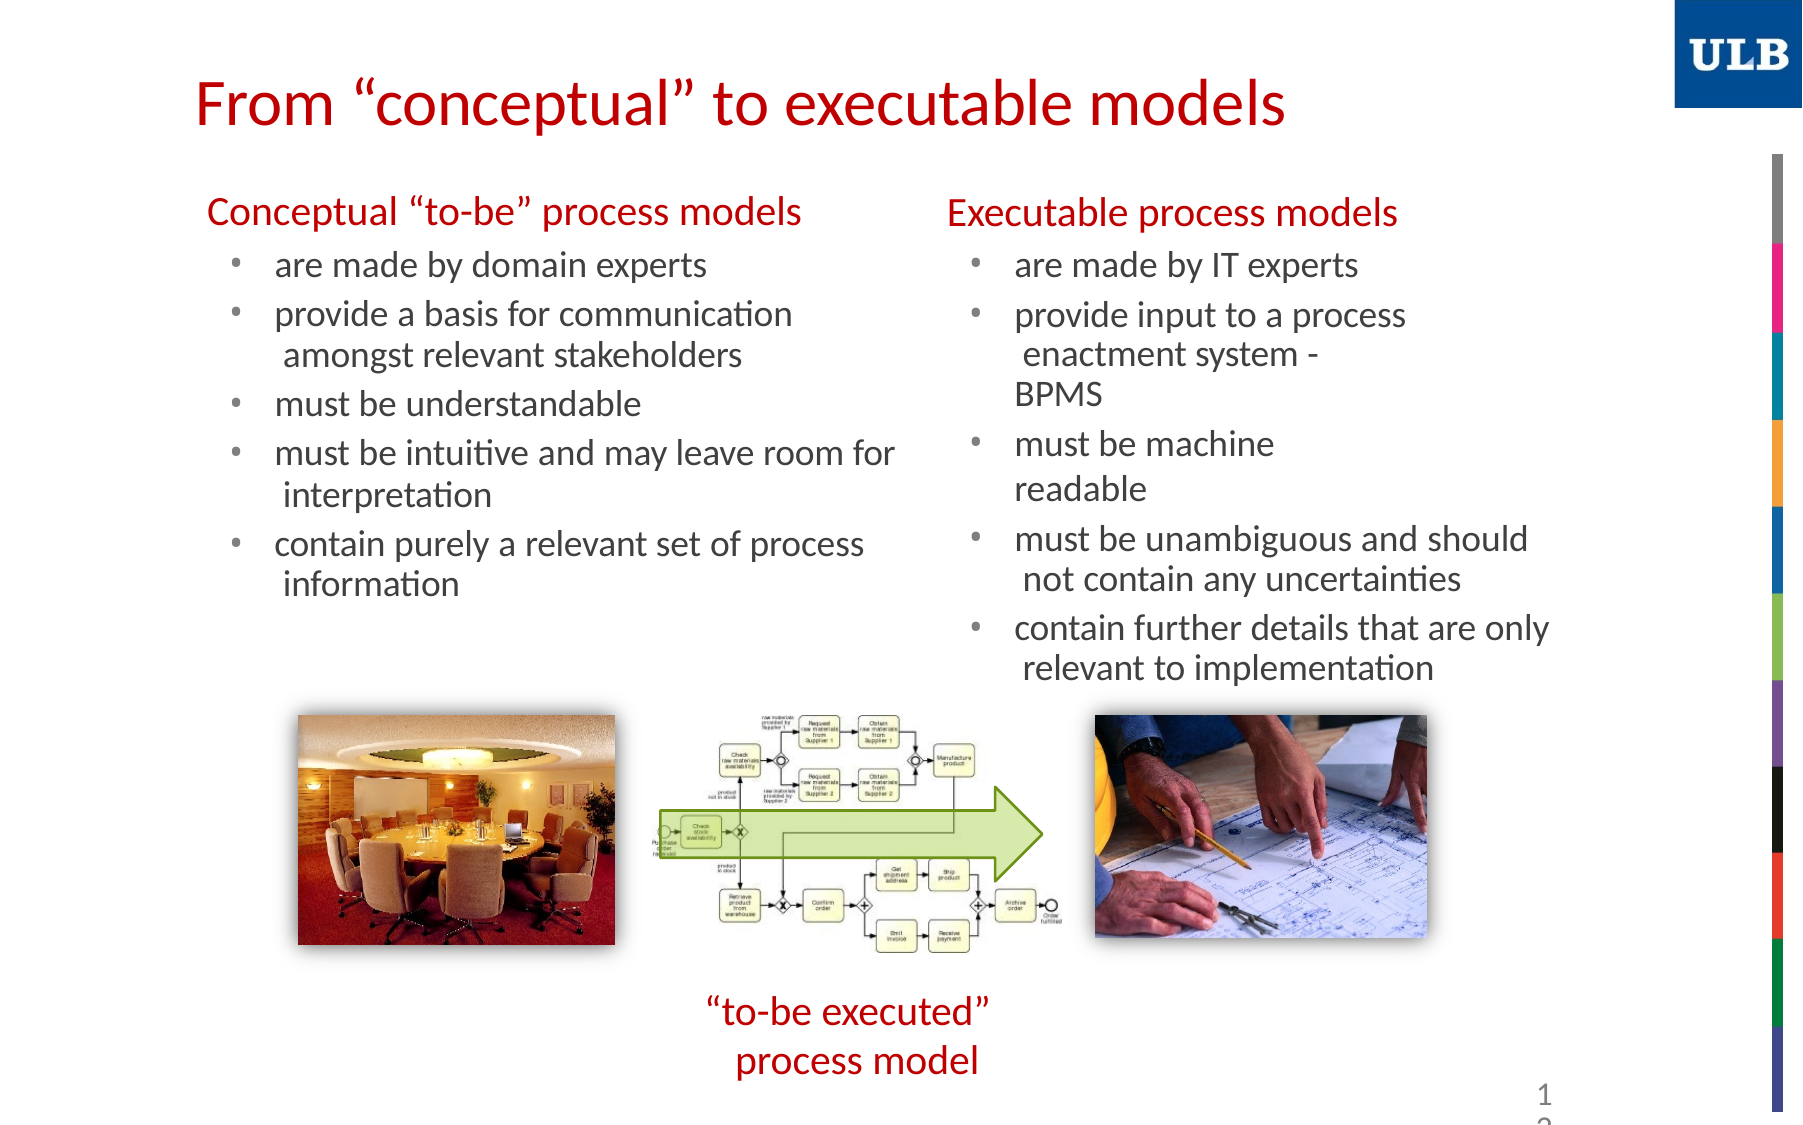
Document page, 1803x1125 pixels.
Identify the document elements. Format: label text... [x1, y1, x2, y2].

text_box 12 [1529, 1072, 1559, 1113]
text_box are made by IT experts provide input to a process enactment system - BPMS must be machine readable must be unambiguous and should not contain any uncertainties contain further details that are only relevant to implementation [966, 232, 1559, 688]
text_box Executable process models [1299, 183, 1404, 232]
picture [1772, 420, 1783, 1112]
text_box “to-be executed” process model [702, 985, 996, 1084]
picture [1772, 154, 1783, 333]
picture [1674, 0, 1802, 108]
title From “conceptual” to executable models [193, 56, 1299, 247]
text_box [266, 684, 1459, 977]
text_box Conceptual “to-be” process models are made by domain experts provide a basis for communication amongst relevant stakeholders must be understandable must be intuitive and may leave room for interpretation contain purely a relevant set of process information [204, 247, 905, 604]
